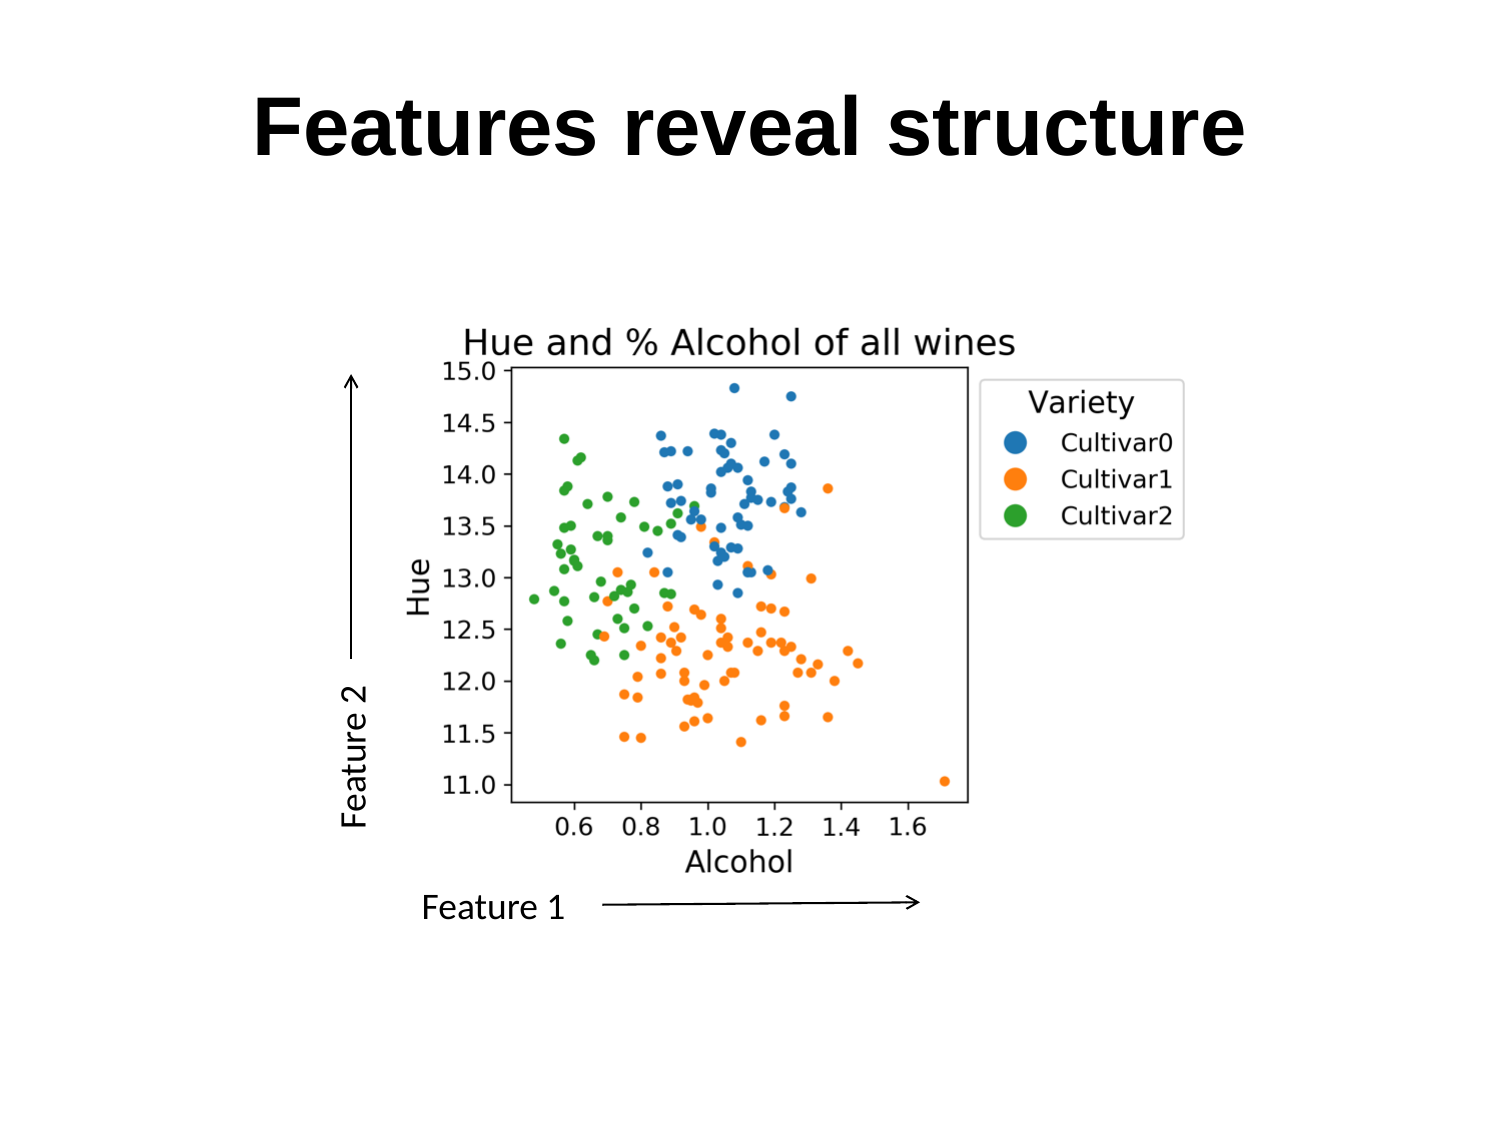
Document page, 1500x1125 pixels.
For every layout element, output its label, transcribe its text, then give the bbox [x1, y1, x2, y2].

text_box Feature 1 [406, 904, 581, 935]
title Features reveal structure [103, 59, 1397, 181]
text_box Feature 2 [320, 670, 381, 845]
picture [381, 303, 1207, 904]
